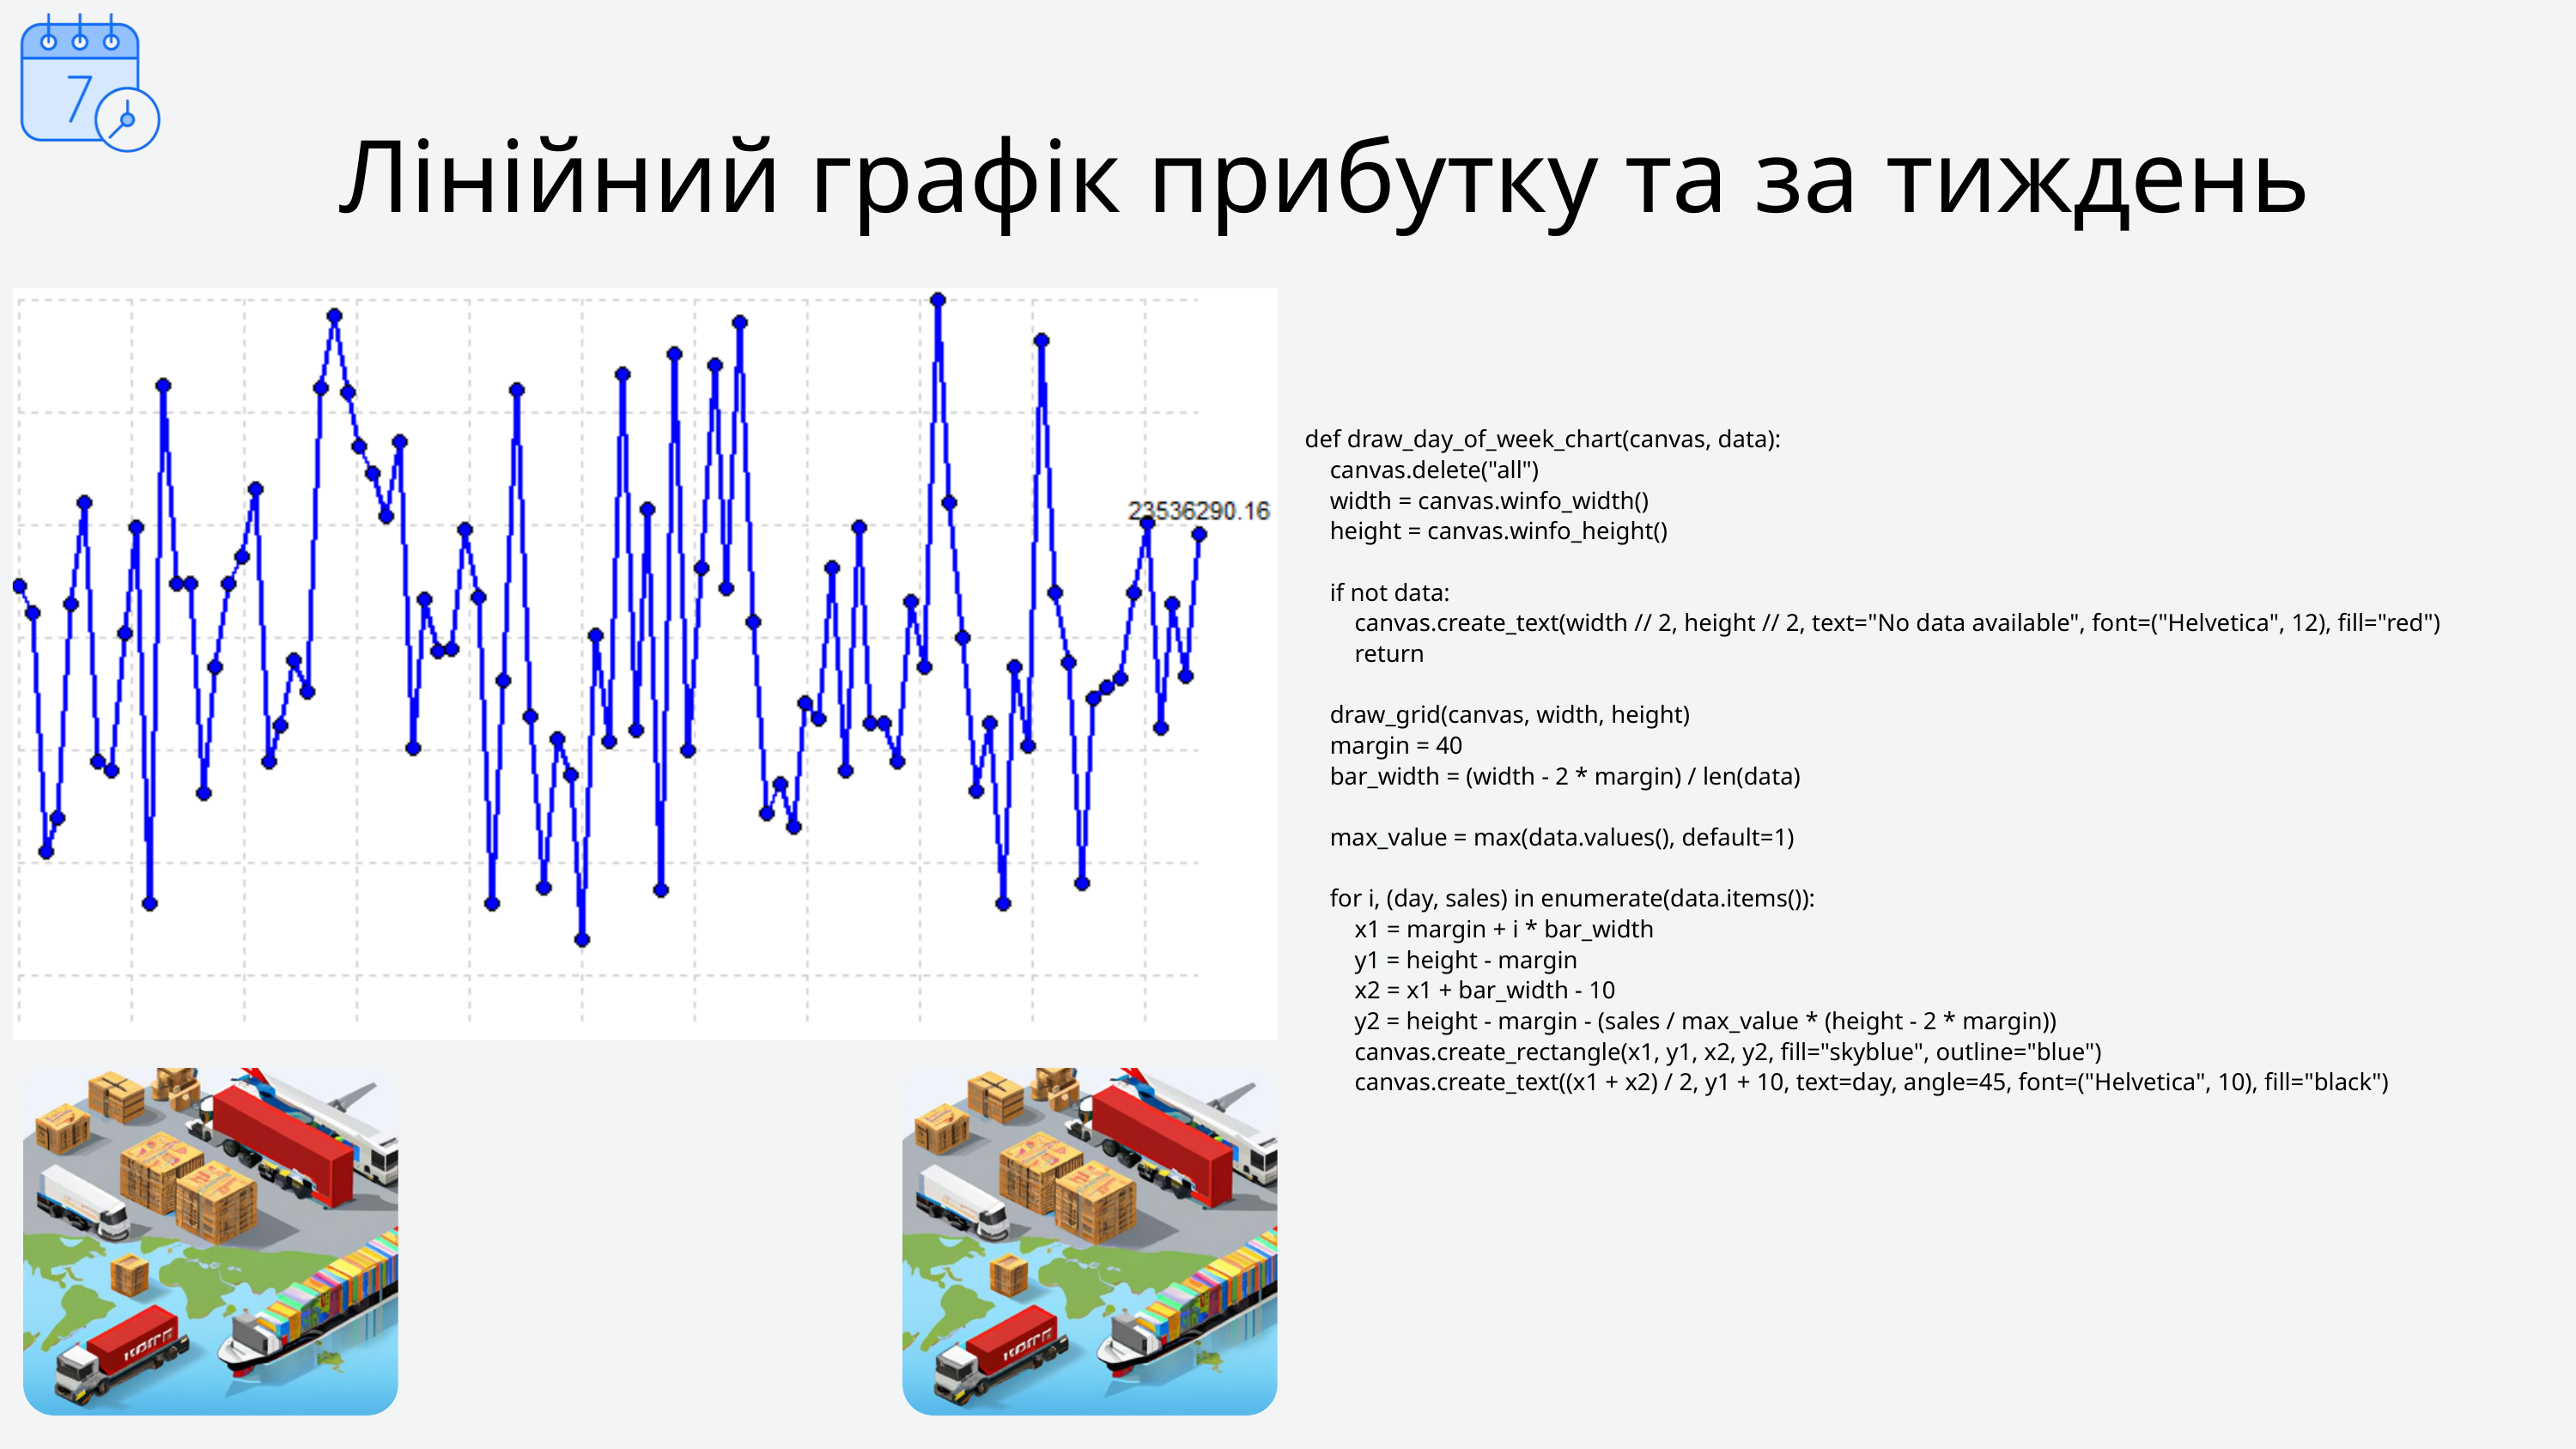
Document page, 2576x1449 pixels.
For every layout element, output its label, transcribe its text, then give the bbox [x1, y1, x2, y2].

text_box def draw_day_of_week_chart(canvas, data): canvas.delete("all") width = canvas.winfo_width() height = canvas.winfo_height() if not data: canvas.create_text(width // 2, height // 2, text="No data available", font=("Helvetica", 12), fill="red") return draw_grid(canvas, width, height) margin = 40 bar_width = (width - 2 * margin) / len(data) max_value = max(data.values(), default=1) for i, (day, sales) in enumerate(data.items()): x1 = margin + i * bar_width y1 = height - margin x2 = x1 + bar_width - 10 y2 = height - margin - (sales / max_value * (height - 2 * margin)) canvas.create_rectangle(x1, y1, x2, y2, fill="skyblue", outline="blue") canvas.create_text((x1 + x2) / 2, y1 + 10, text=day, angle=45, font=("Helvetica", 10), fill="black") [1304, 421, 2471, 1096]
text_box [0, 0, 174, 171]
text_box Лінійний графік прибутку та за тиждень [75, 102, 2576, 233]
text_box [12, 288, 1278, 1040]
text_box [22, 1067, 398, 1416]
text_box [902, 1067, 1278, 1416]
